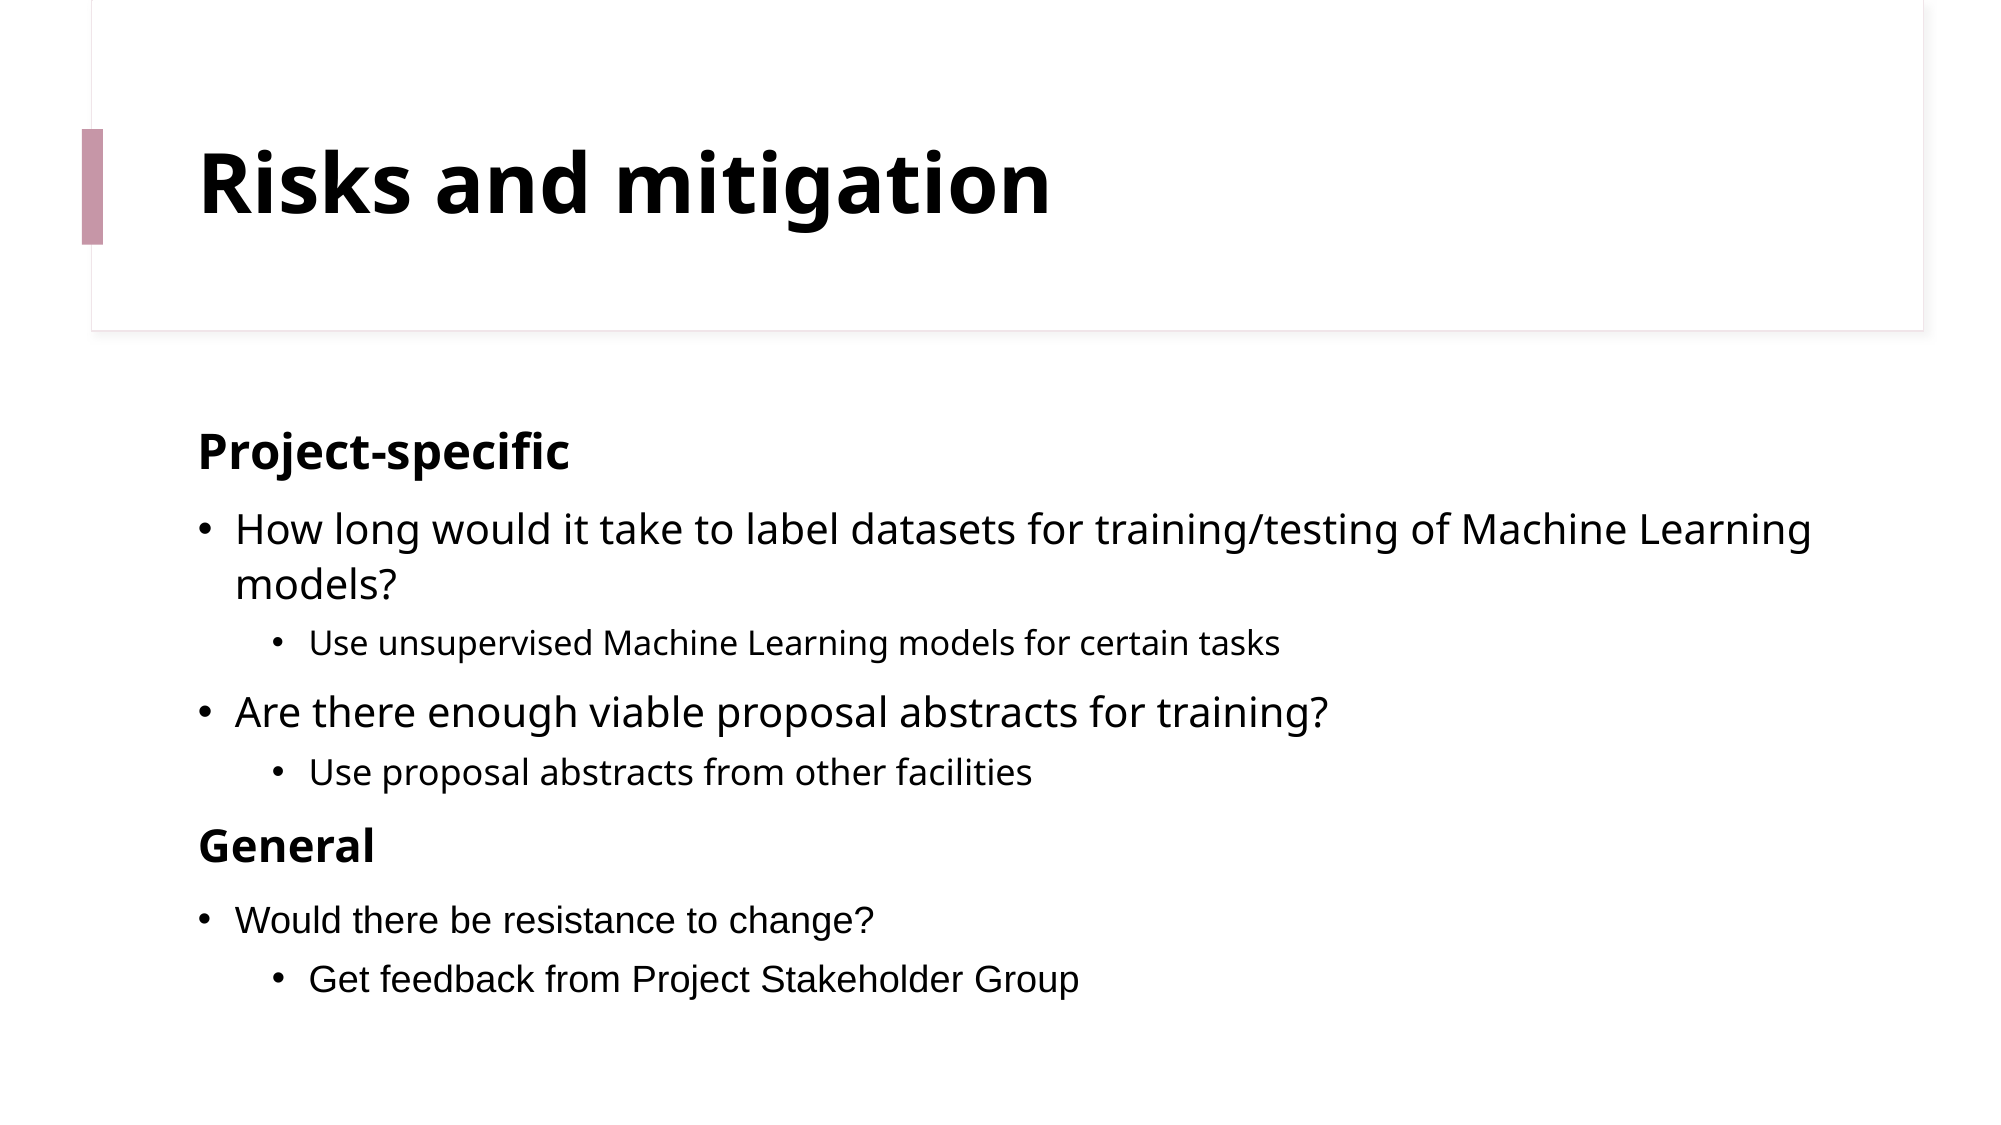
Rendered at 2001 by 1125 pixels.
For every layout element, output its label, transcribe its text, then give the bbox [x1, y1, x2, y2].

list Project-specific How long would it take to label datasets for training/testing of Machine Learning models? Use unsupervised Machine Learning models for certain tasks Are there enough viable proposal abstracts for training? Use proposal abstracts from other facilities General Would there be resistance to change? Get feedback from Project Stakeholder Group [183, 406, 1851, 1013]
title Risks and mitigation [183, 90, 1851, 284]
